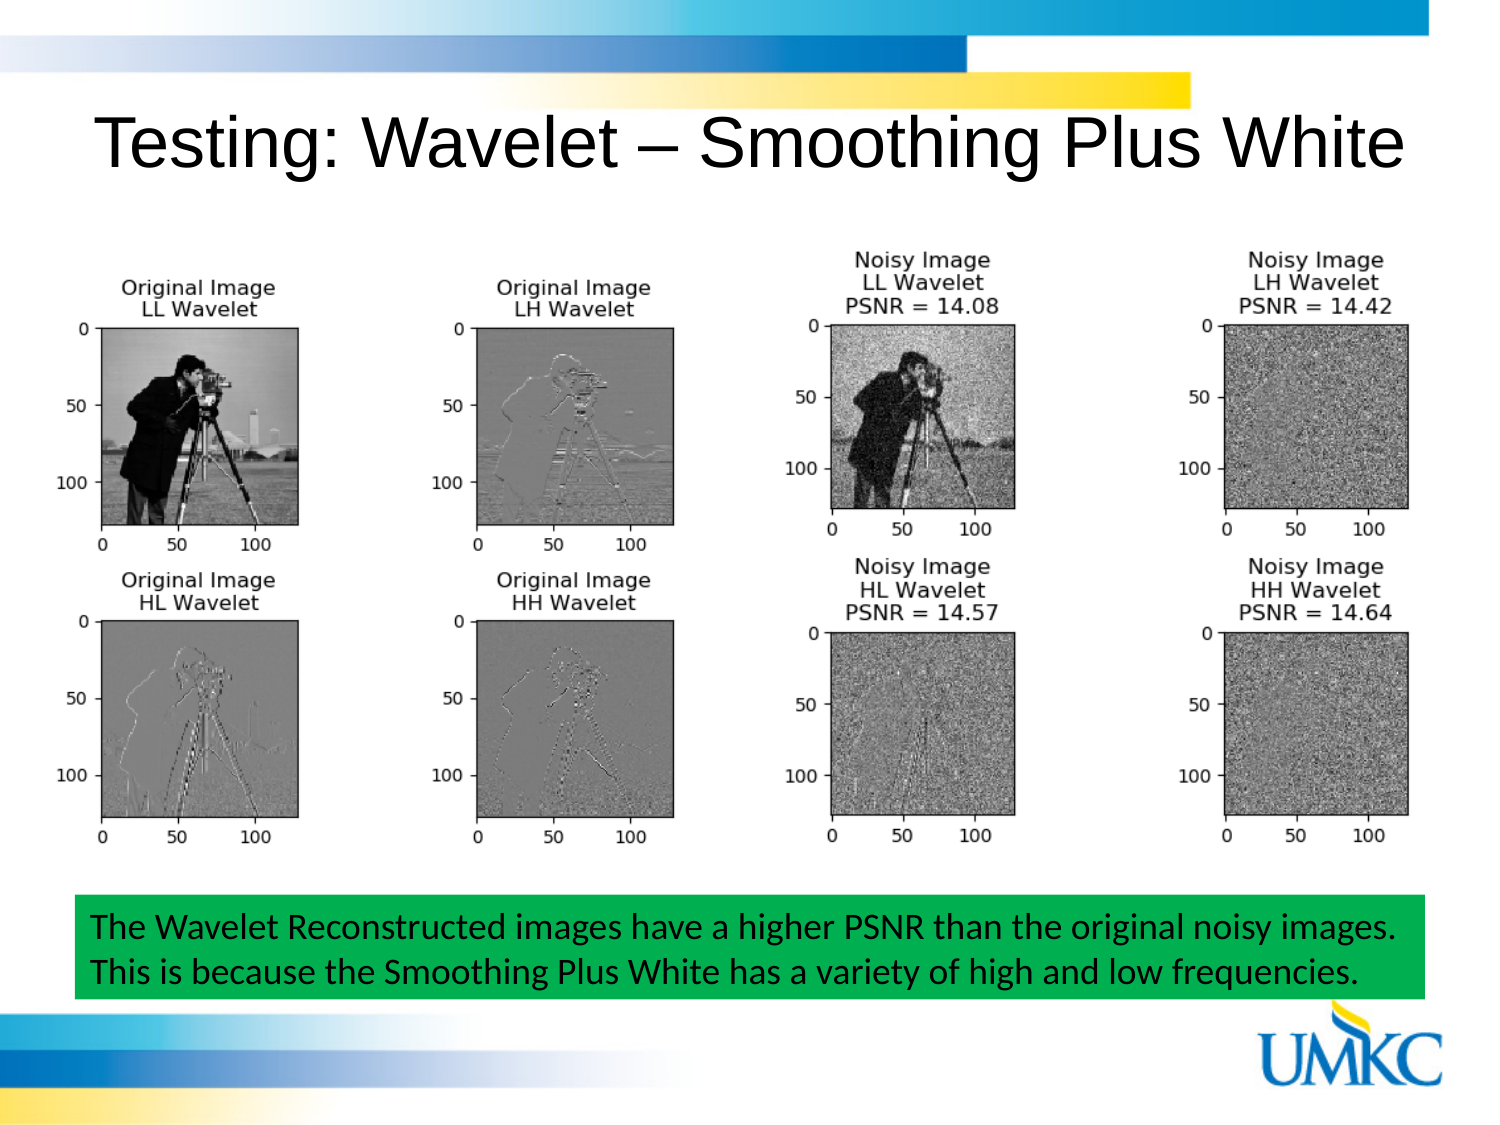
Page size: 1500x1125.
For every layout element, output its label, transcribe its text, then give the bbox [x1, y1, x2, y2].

title Testing: Wavelet – Smoothing Plus White [75, 45, 1425, 233]
text_box The Wavelet Reconstructed images have a higher PSNR than the original noisy images. This is because the Smoothing Plus White has a variety of high and low frequencies. [74, 894, 1425, 1000]
picture [0, 0, 1500, 1125]
